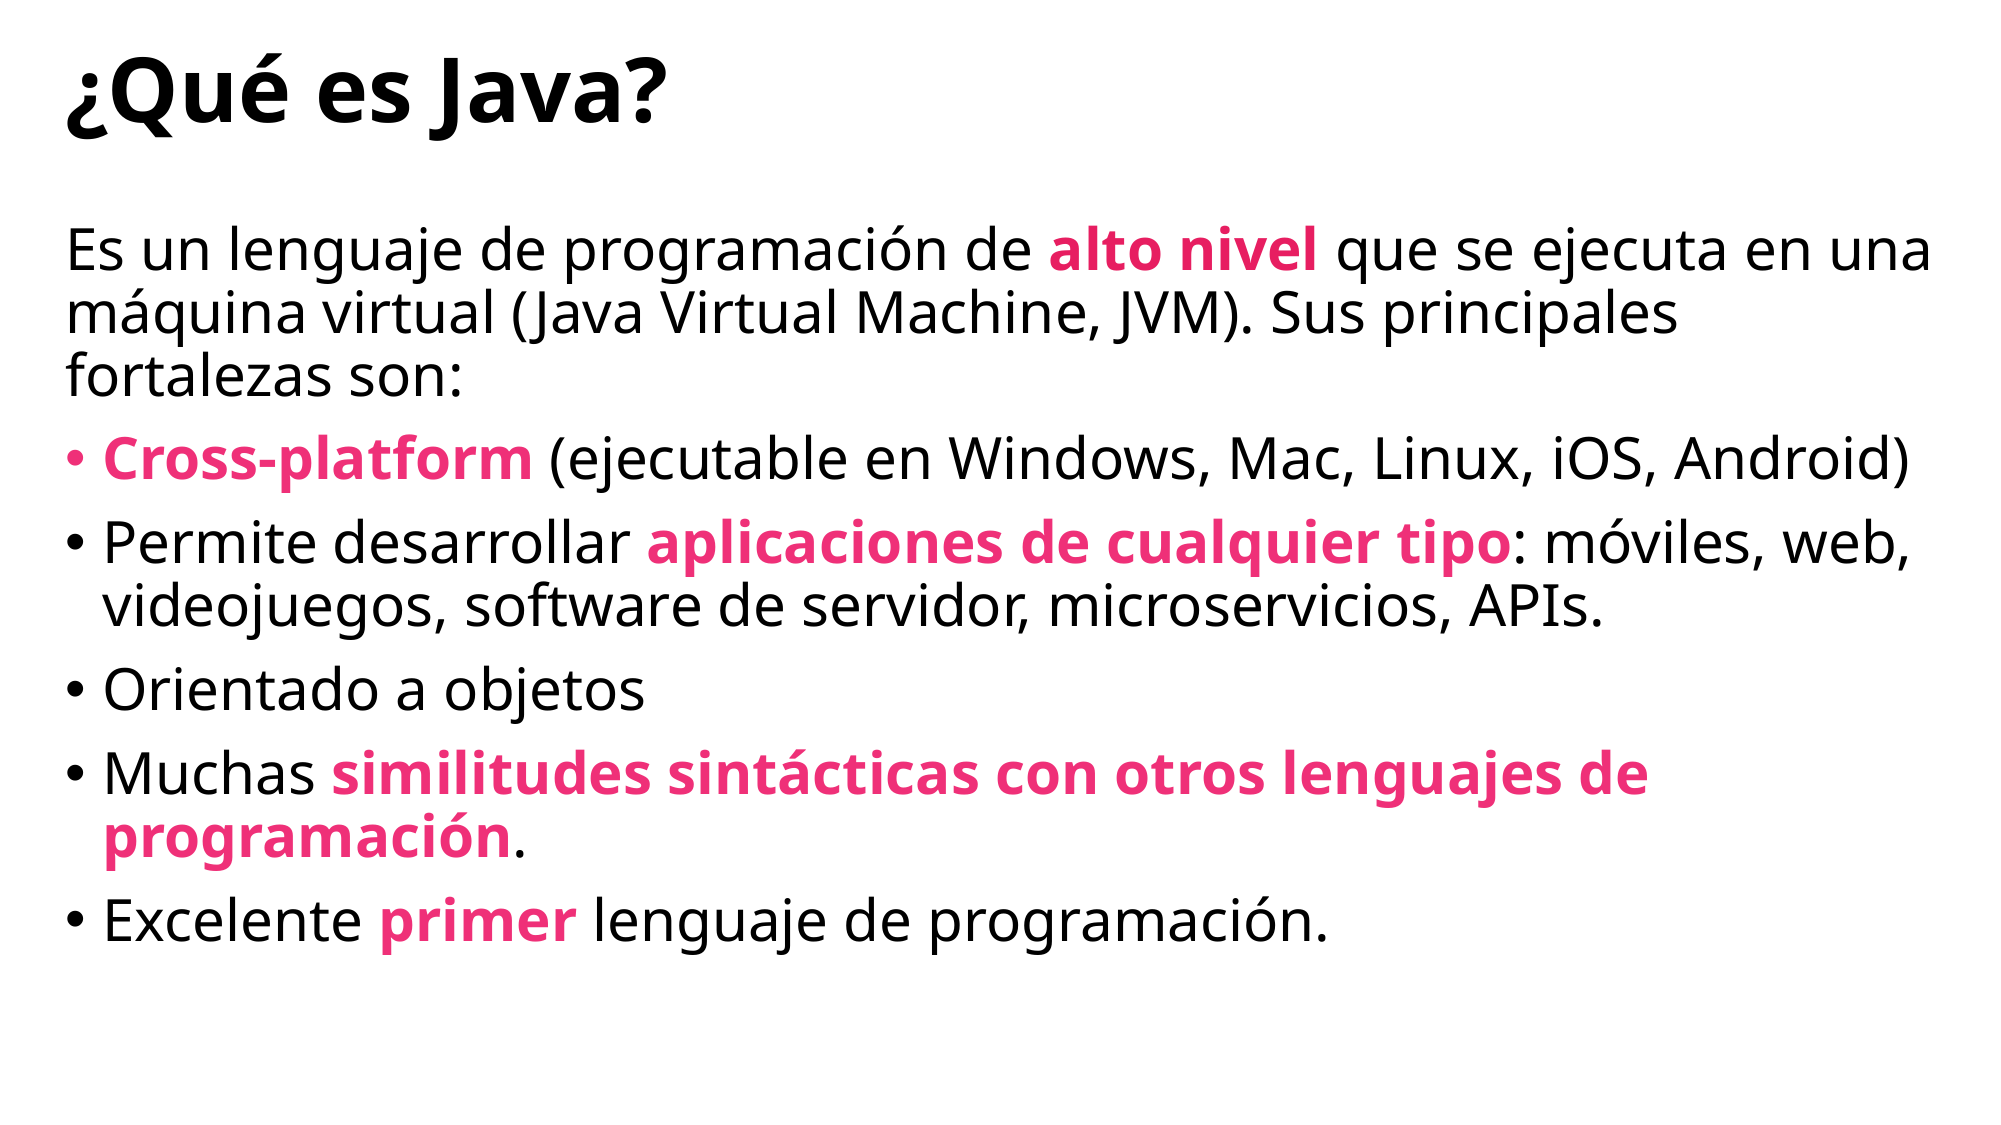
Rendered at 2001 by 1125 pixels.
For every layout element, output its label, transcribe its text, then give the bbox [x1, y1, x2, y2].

list Es un lenguaje de programación de alto nivel que se ejecuta en una máquina virtual (Java Virtual Machine, JVM). Sus principales fortalezas son: Cross-platform (ejecutable en Windows, Mac, Linux, iOS, Android) Permite desarrollar aplicaciones de cualquier tipo: móviles, web, videojuegos, software de servidor, microservicios, APIs. Orientado a objetos Muchas similitudes sintácticas con otros lenguajes de programación. Excelente primer lenguaje de programación. [50, 212, 1950, 1066]
title ¿Qué es Java? [50, 37, 1950, 150]
